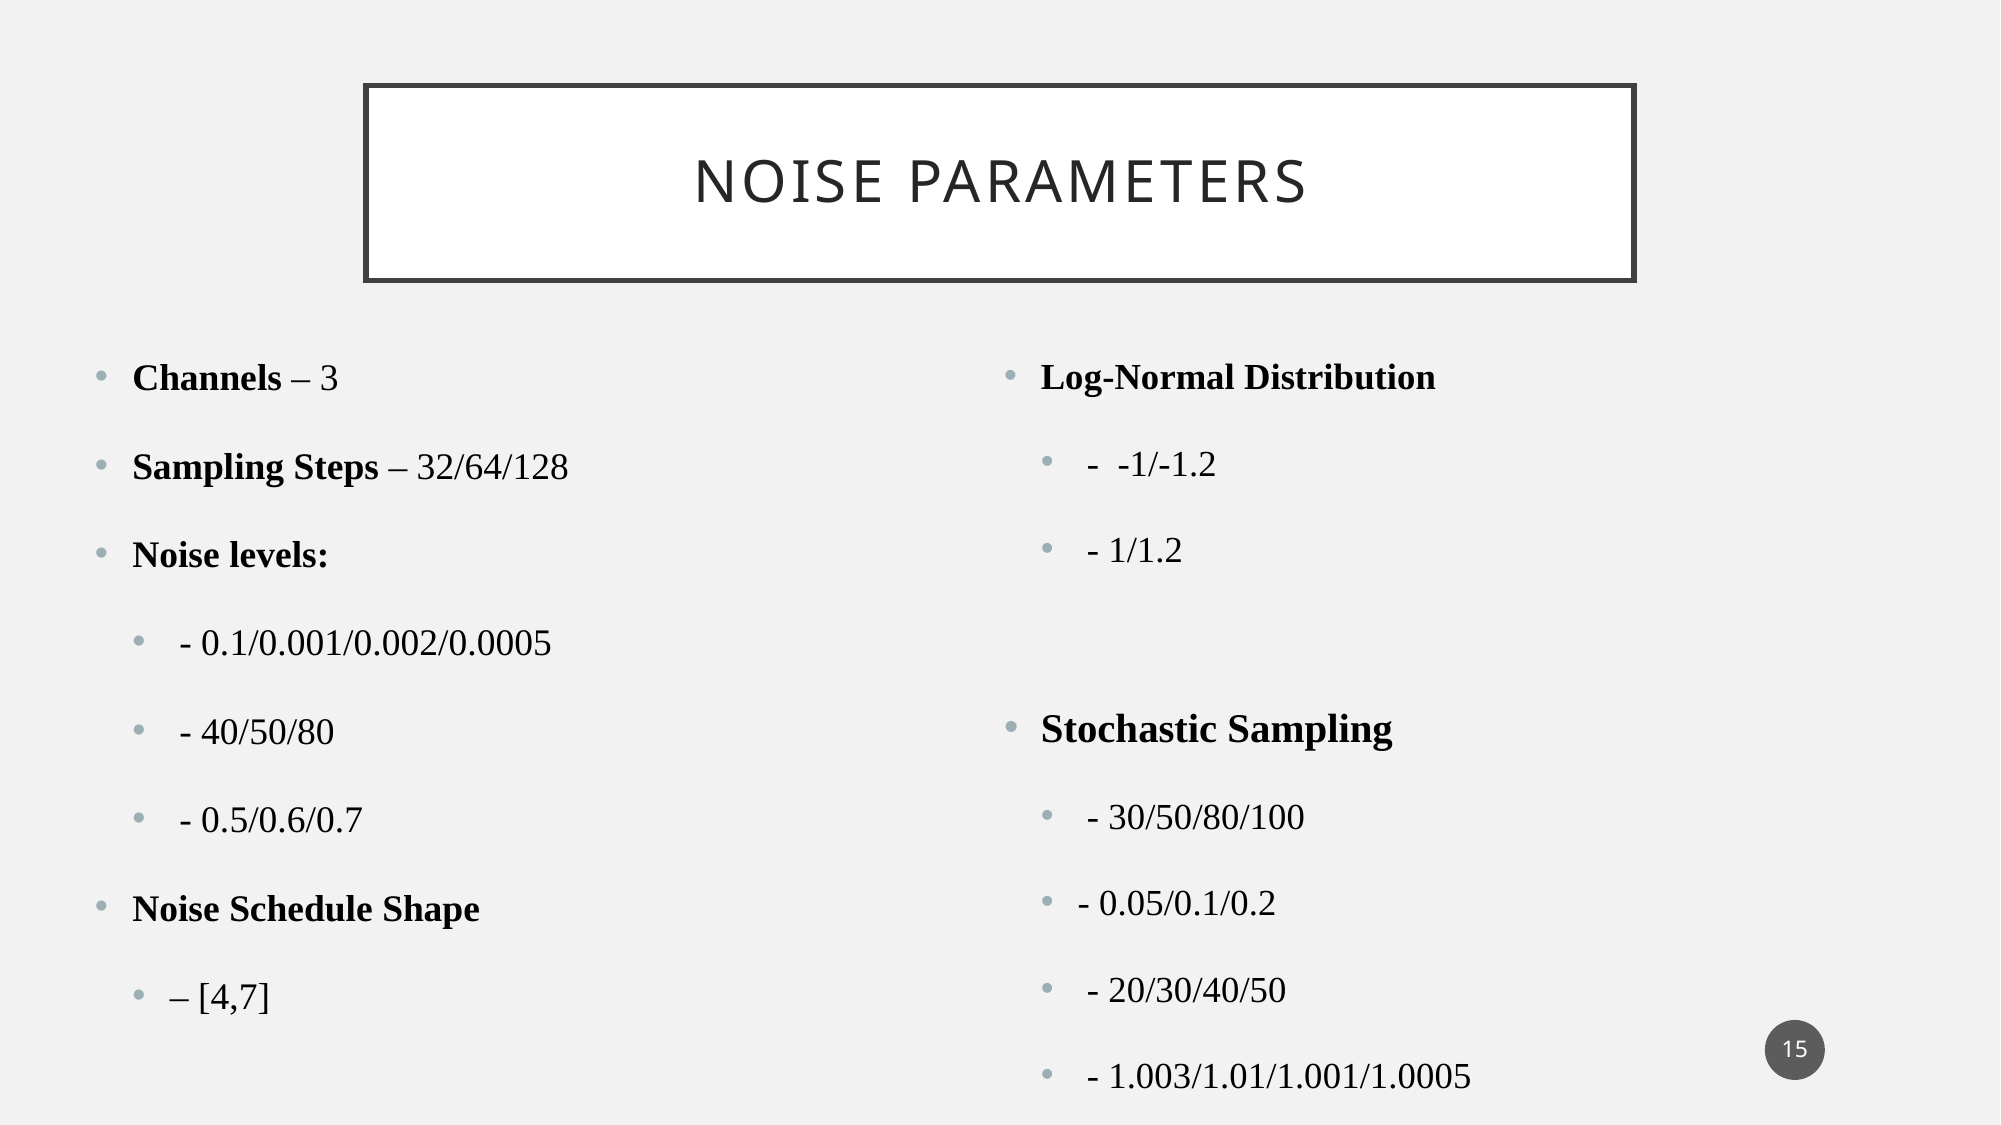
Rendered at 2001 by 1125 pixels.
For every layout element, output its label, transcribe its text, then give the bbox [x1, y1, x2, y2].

title Noise parameters [363, 83, 1637, 283]
slide_number 15 [1764, 1019, 1825, 1080]
